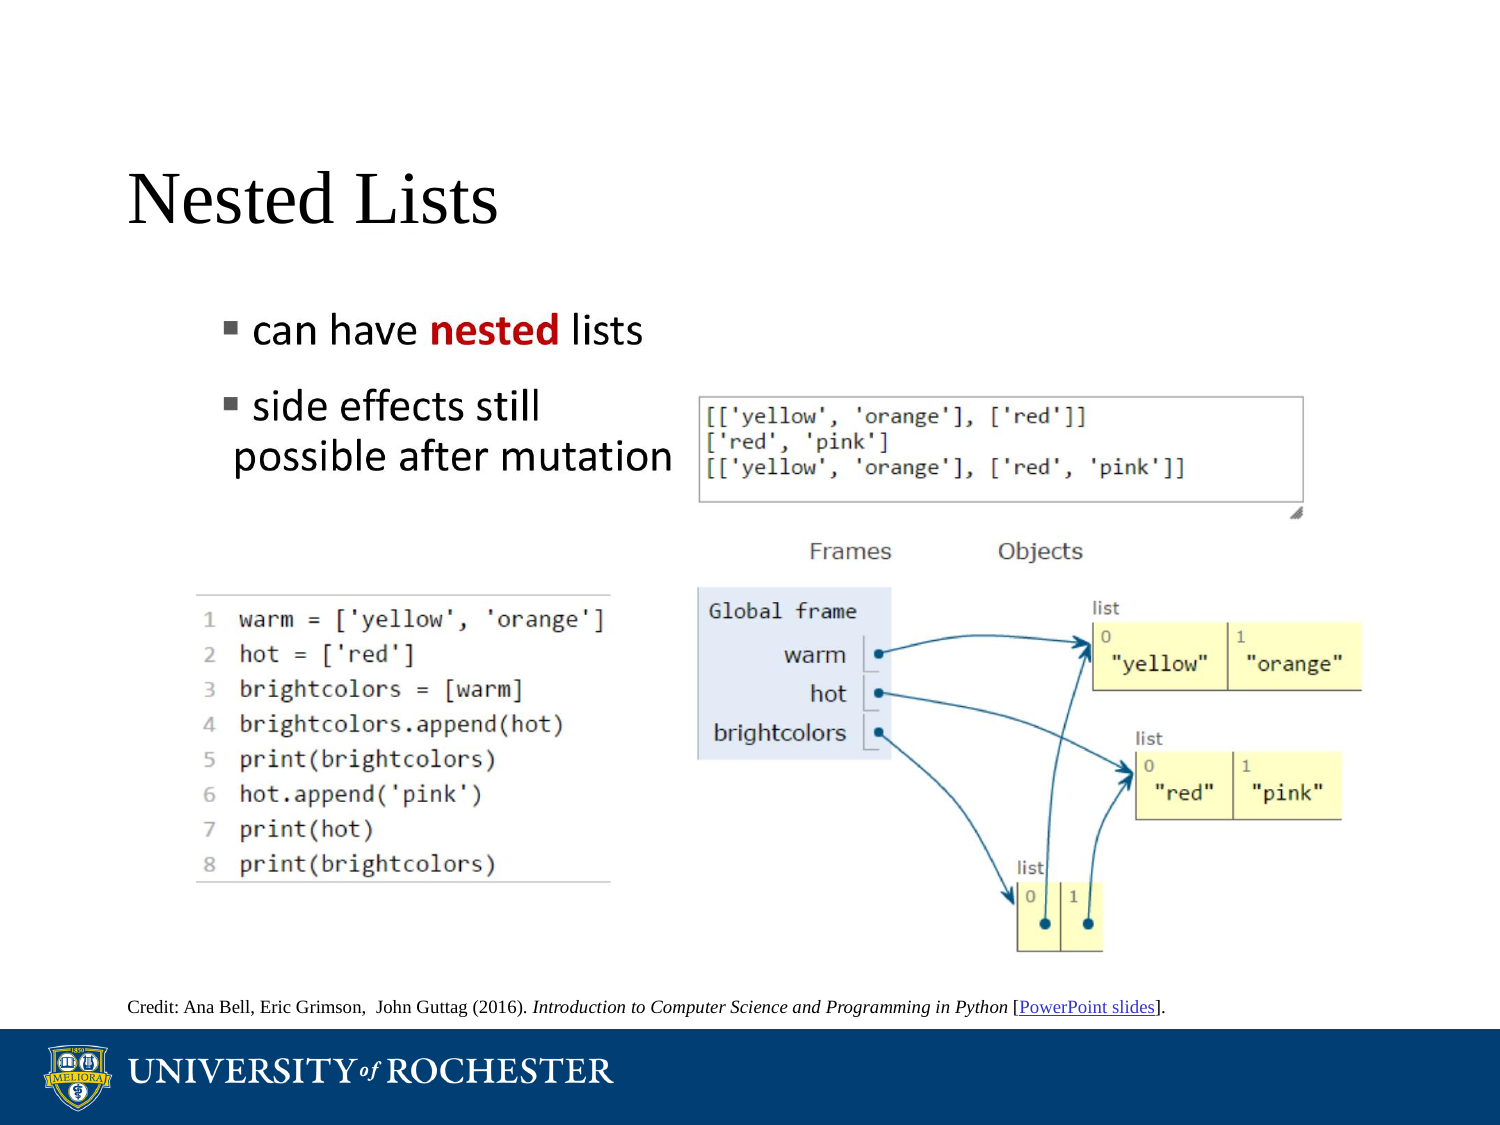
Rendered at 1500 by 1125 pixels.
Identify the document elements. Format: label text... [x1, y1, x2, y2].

picture [0, 1029, 1500, 1125]
text_box Credit: Ana Bell, Eric Grimson, John Guttag (2016). Introduction to Computer Science and Programming in Python [PowerPoint slides]. [112, 987, 1388, 1025]
title Nested Lists [112, 99, 1388, 288]
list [112, 296, 1388, 961]
